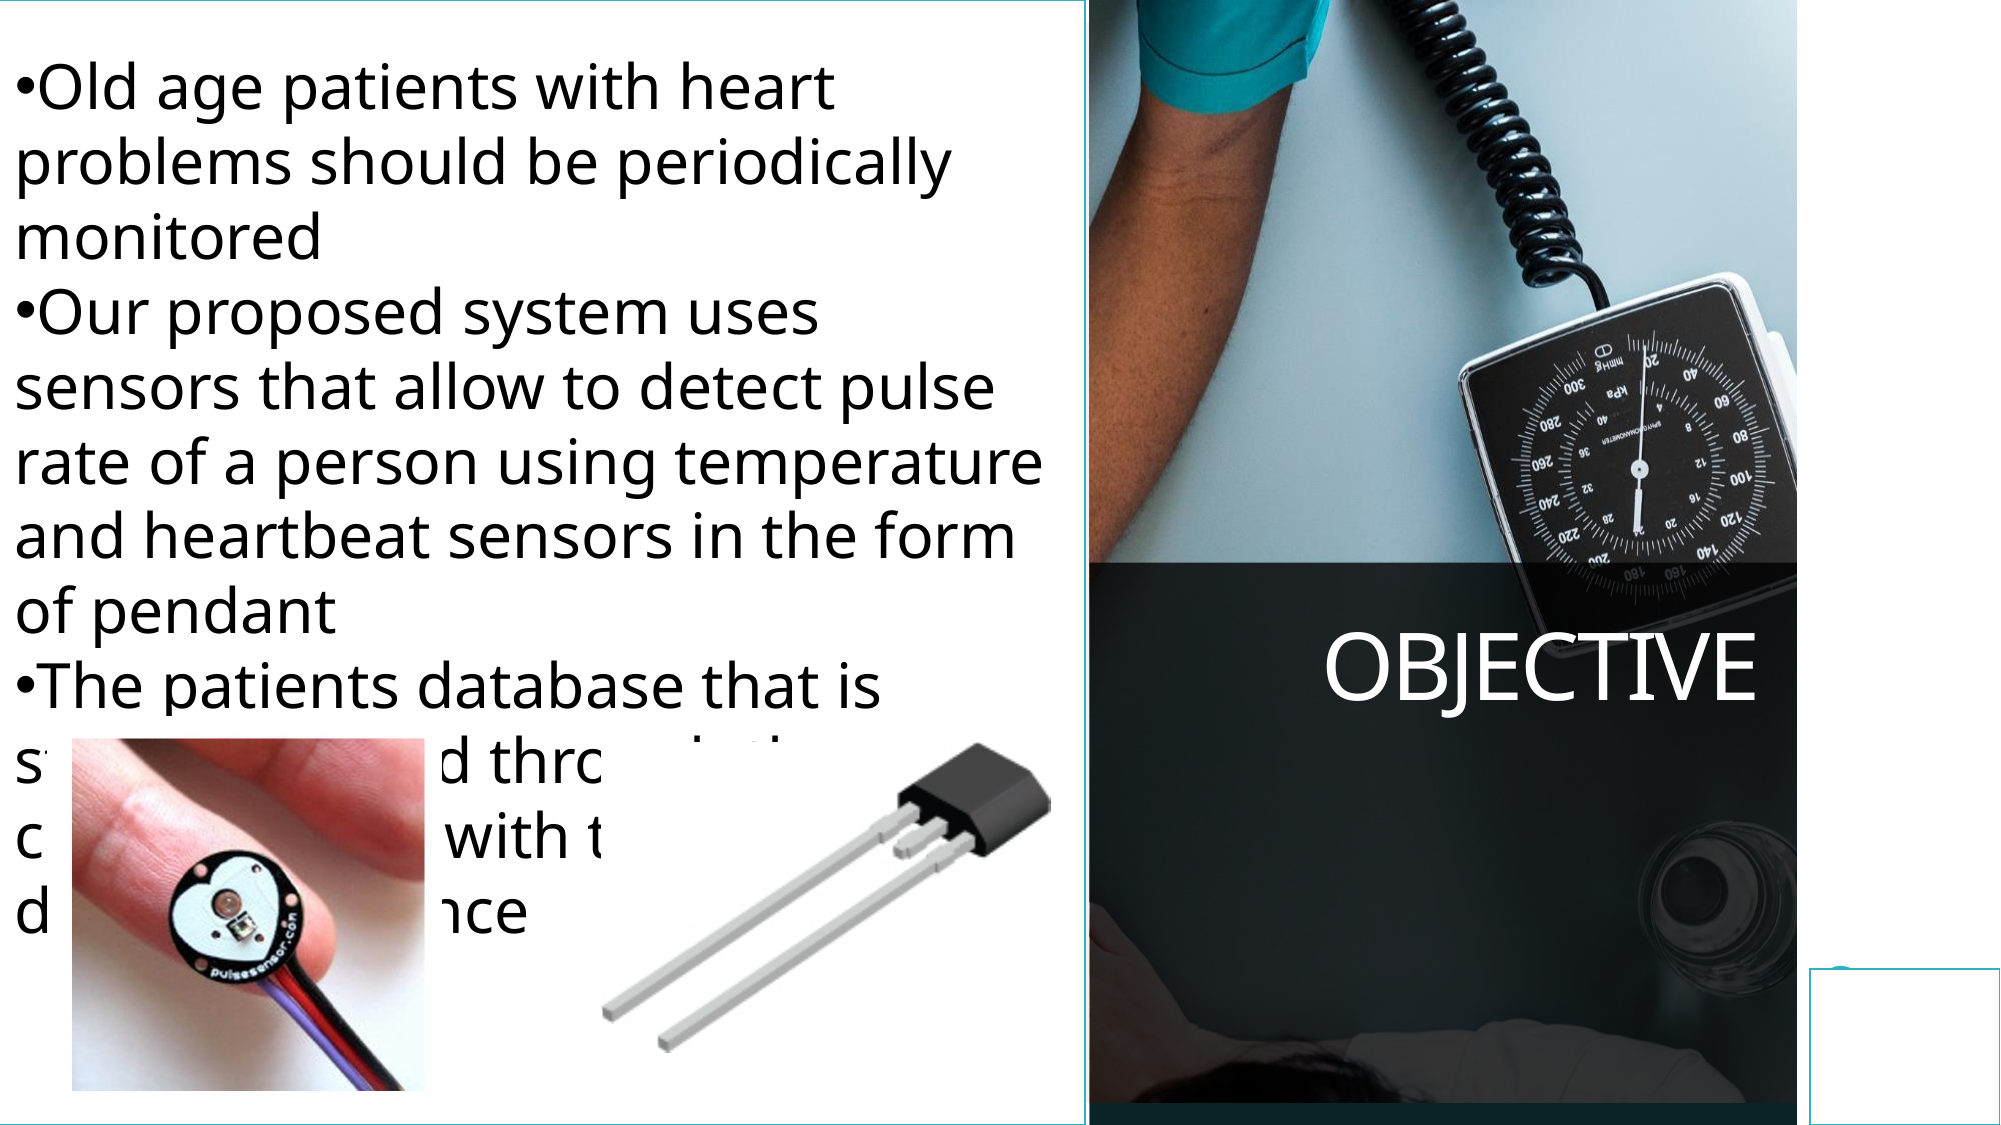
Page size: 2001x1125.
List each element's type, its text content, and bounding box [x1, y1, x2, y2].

picture [47, 667, 442, 1111]
picture [681, 175, 784, 278]
picture [601, 667, 1051, 1053]
text_box [1089, 561, 1798, 1125]
picture [1089, 0, 1797, 1103]
text_box [1809, 968, 2000, 1125]
text_box Old age patients with heart problems should be periodically monitored Our proposed system uses sensors that allow to detect pulse rate of a person using temperature and heartbeat sensors in the form of pendant The patients database that is stored on cloud through the app , can be synced with the pendant during assistance [0, 39, 1071, 954]
text_box [0, 0, 1086, 1125]
